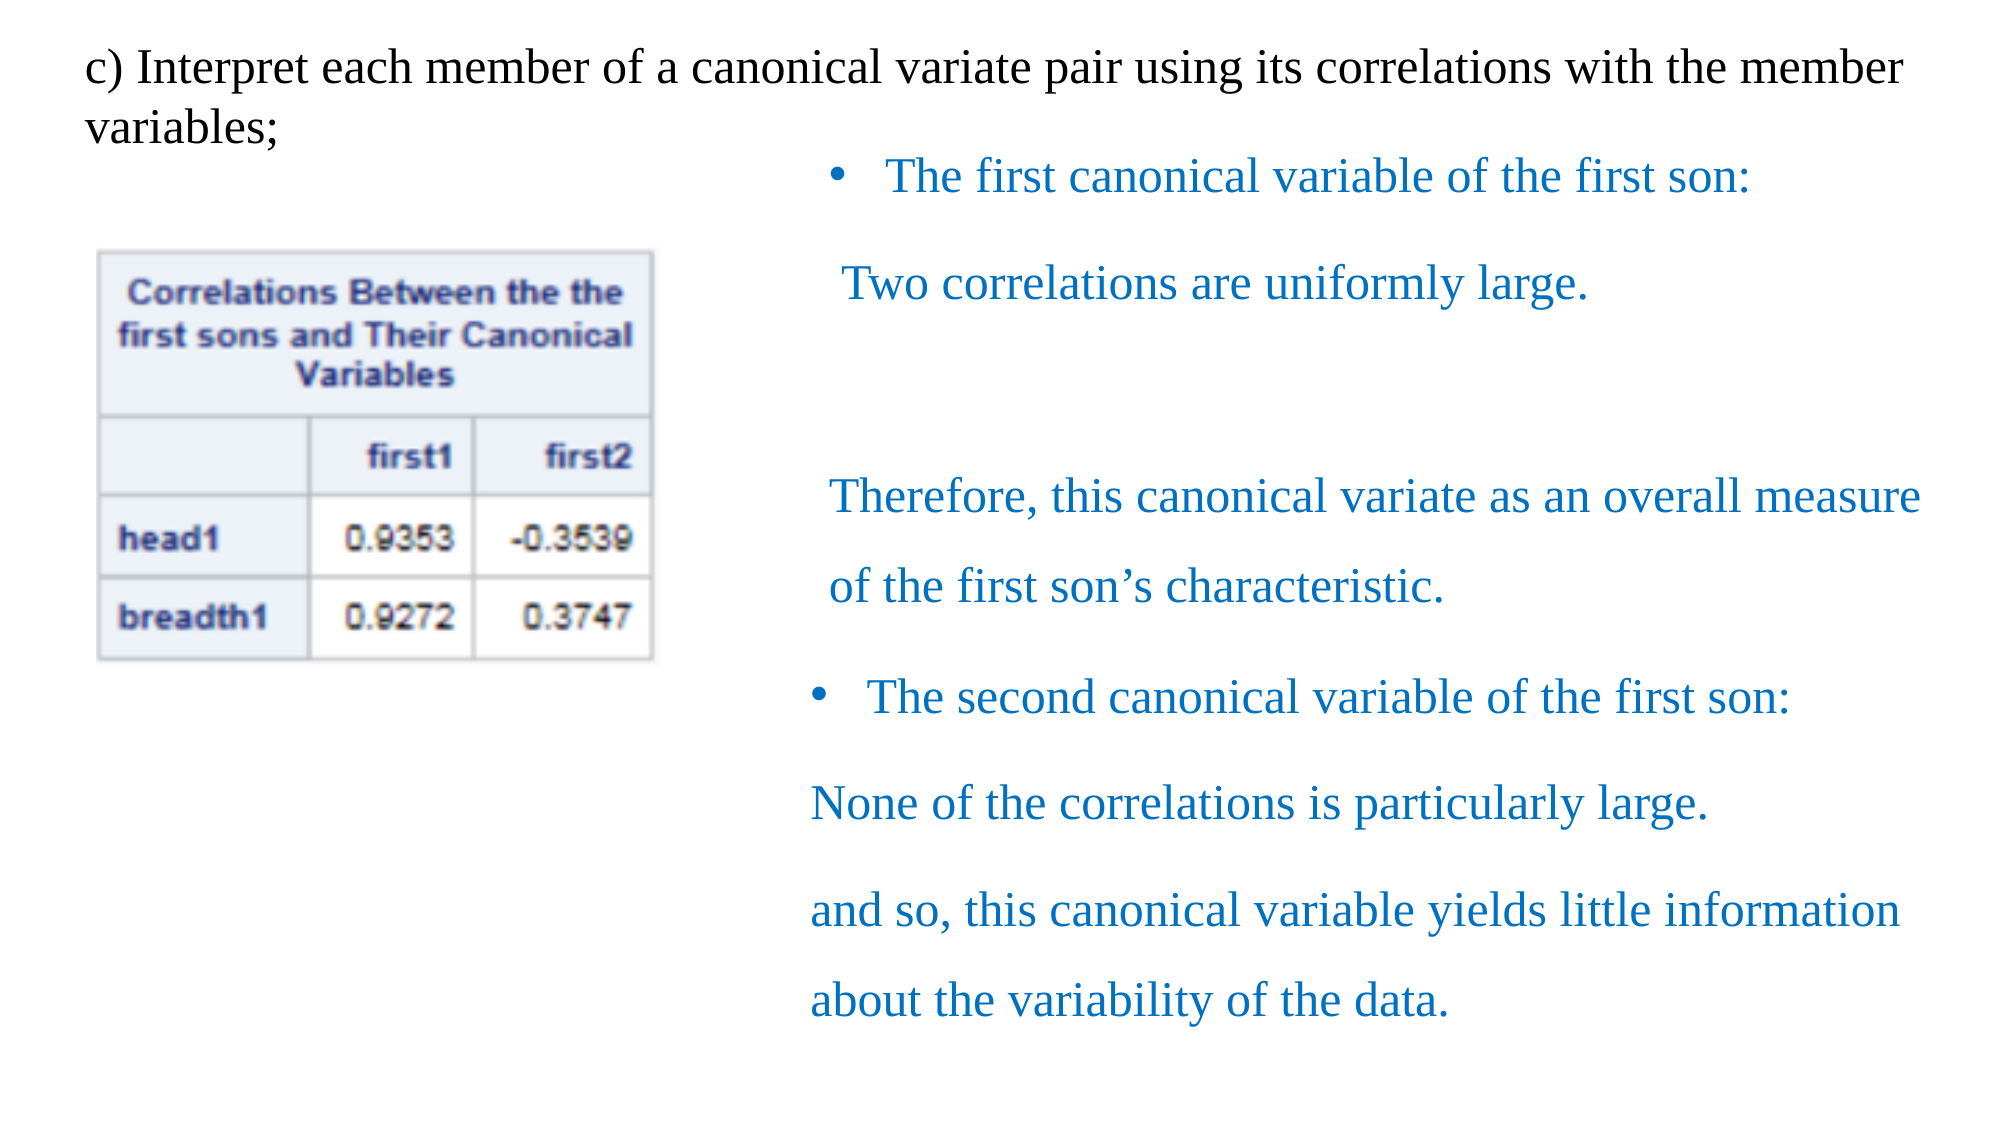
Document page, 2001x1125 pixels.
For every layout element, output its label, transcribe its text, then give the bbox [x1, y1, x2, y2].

text_box c) Interpret each member of a canonical variate pair using its correlations with the member variables; [70, 26, 1978, 162]
picture [96, 247, 661, 667]
